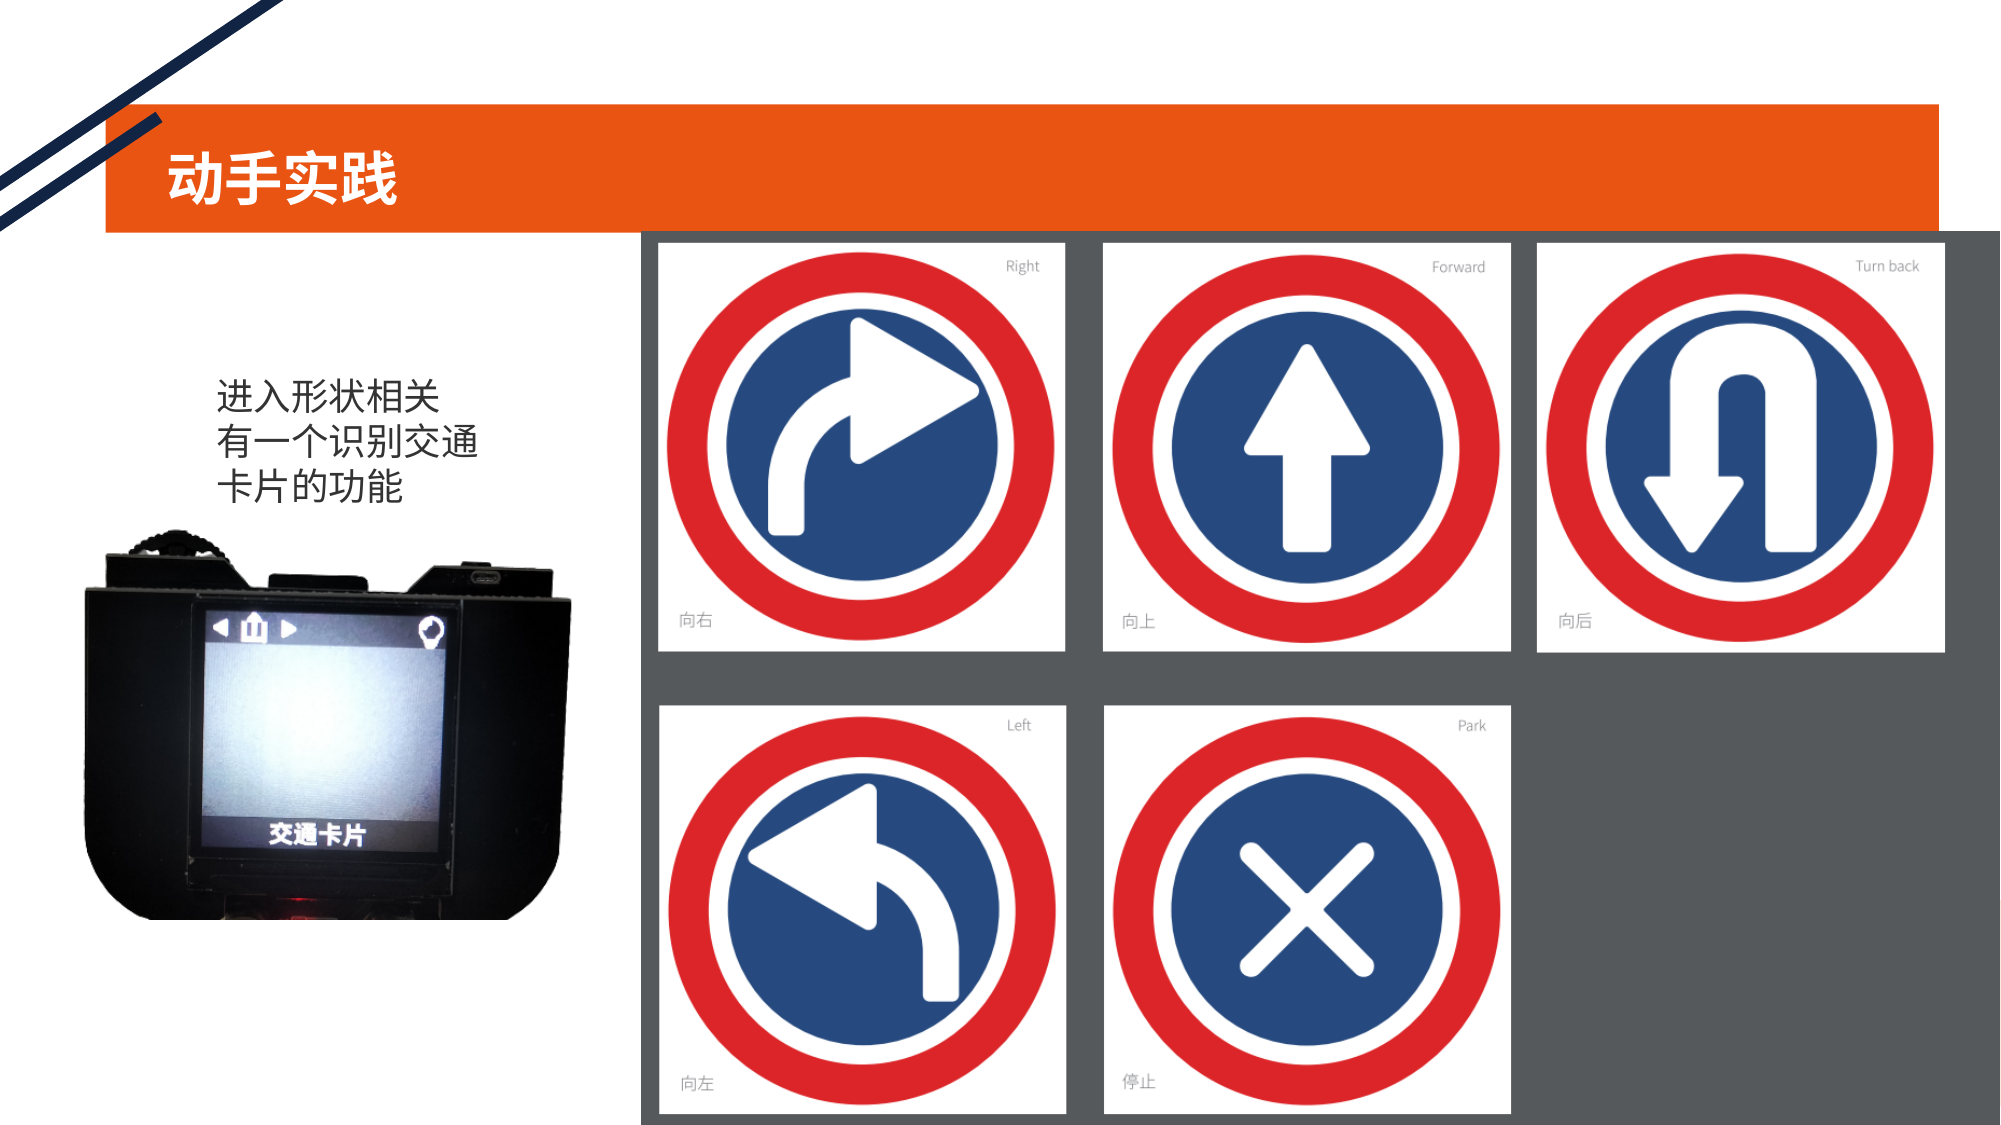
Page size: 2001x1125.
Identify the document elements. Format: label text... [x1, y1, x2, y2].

picture [641, 231, 2000, 1125]
text_box 进入形状相关 有一个识别交通卡片的功能 [201, 365, 501, 525]
title 动手实践 [151, 130, 1877, 232]
picture [64, 525, 579, 920]
